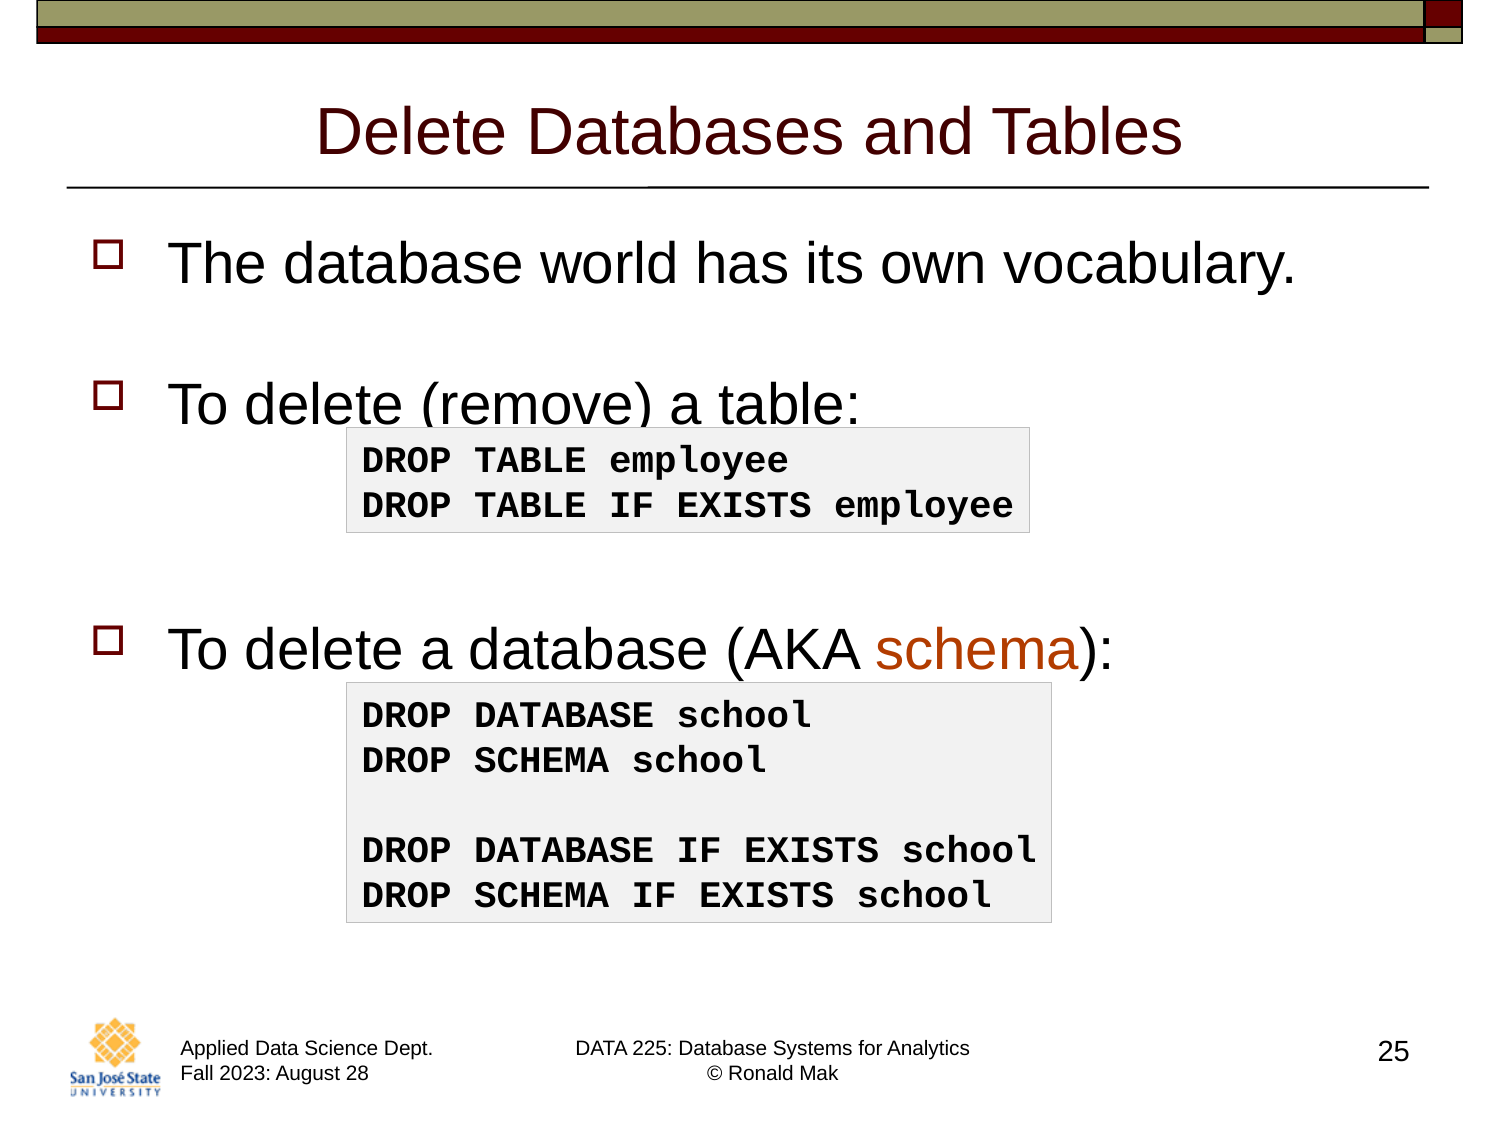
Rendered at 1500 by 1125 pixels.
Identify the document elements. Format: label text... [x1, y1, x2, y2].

title Delete Databases and Tables [75, 67, 1425, 175]
list The database world has its own vocabulary. To delete (remove) a table: To delete a database (AKA schema): [75, 217, 1425, 1011]
slide_number 25 [1112, 1025, 1425, 1100]
text_box DROP TABLE employee DROP TABLE IF EXISTS employee [346, 427, 1030, 533]
picture [60, 1012, 166, 1112]
text_box DROP DATABASE school DROP SCHEMA school DROP DATABASE IF EXISTS school DROP SCHEMA IF EXISTS school [346, 682, 1052, 923]
